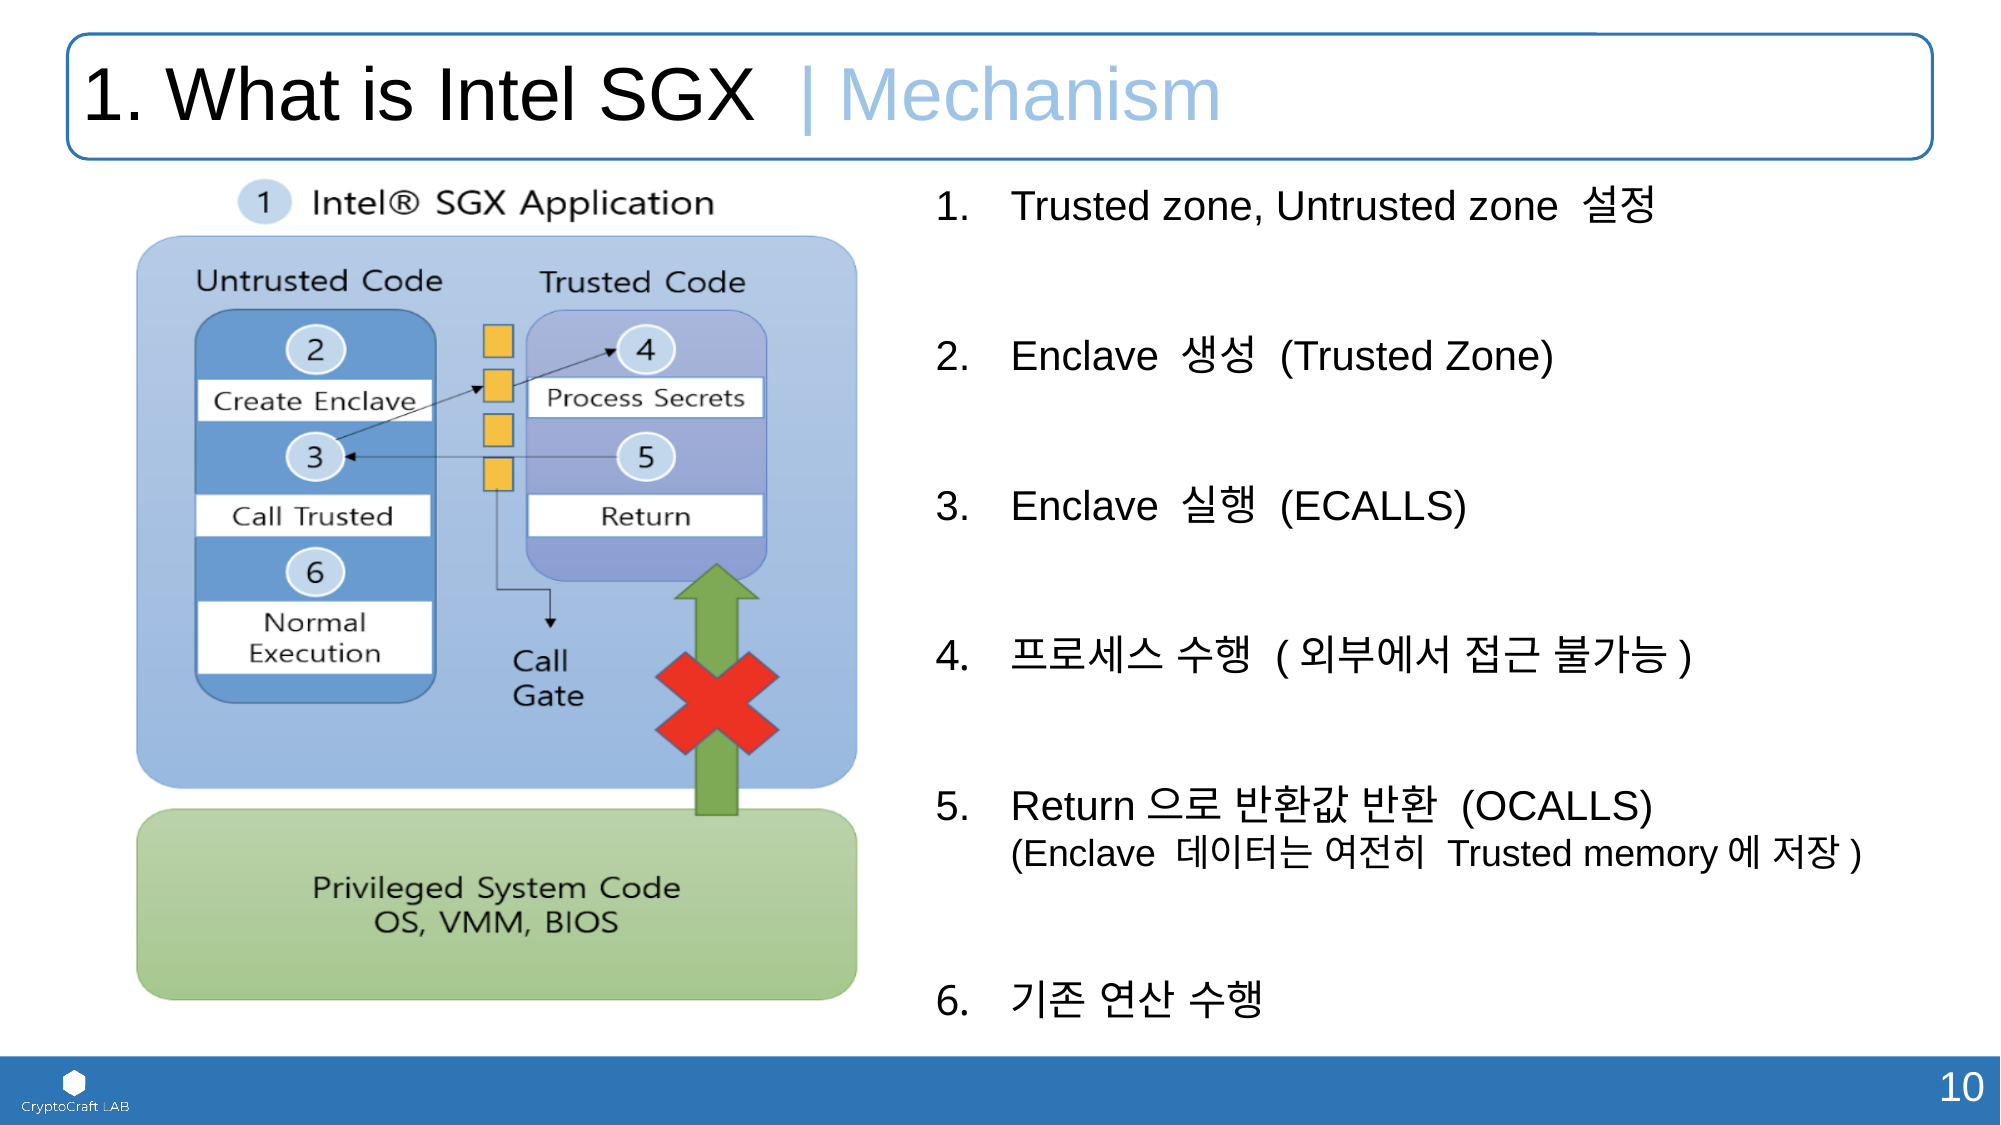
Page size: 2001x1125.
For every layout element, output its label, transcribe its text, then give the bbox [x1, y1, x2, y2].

text_box Trusted zone, Untrusted zone 설정 Enclave 생성 (Trusted Zone) Enclave 실행 (ECALLS) 프로세스 수행 (외부에서 접근 불가능) Return으로 반환값 반환 (OCALLS) (Enclave 데이터는 여전히 Trusted memory에 저장) 기존 연산 수행 [920, 171, 1967, 1032]
picture [13, 1061, 138, 1123]
title 1. What is Intel SGX | Mechanism [67, 34, 1933, 160]
picture [74, 171, 880, 1016]
